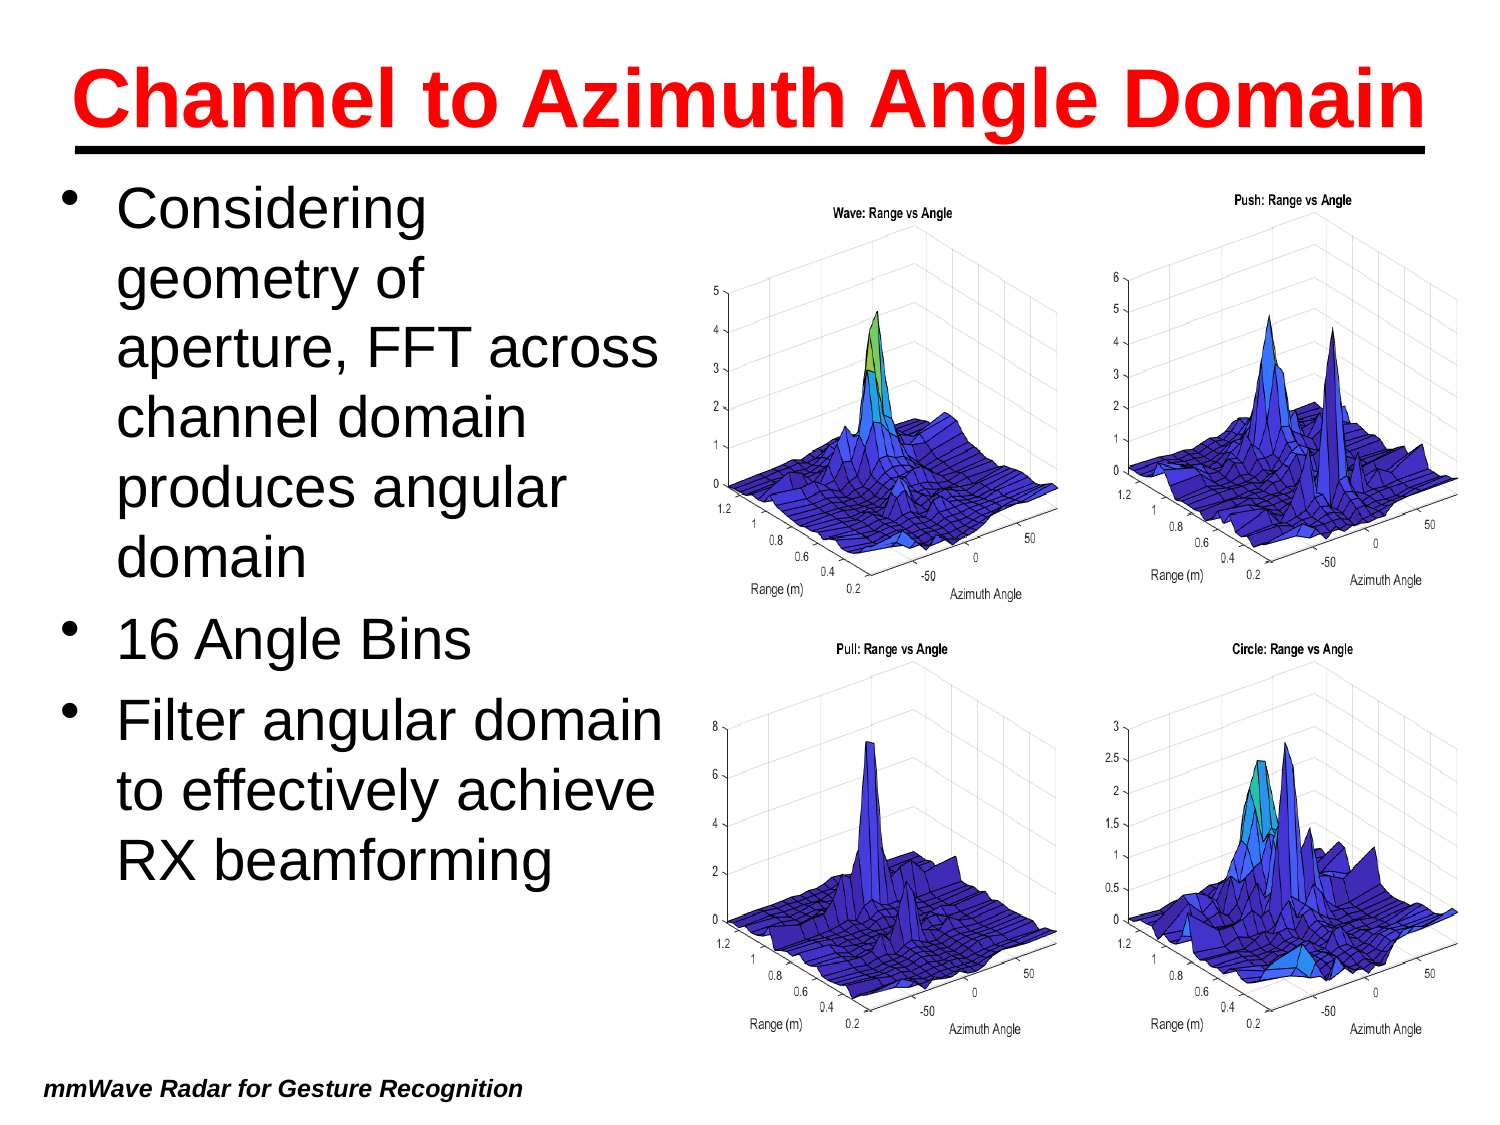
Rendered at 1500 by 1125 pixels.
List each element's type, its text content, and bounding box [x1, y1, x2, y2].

picture [672, 181, 1498, 624]
picture [671, 630, 1498, 1059]
list Considering geometry of aperture, FFT across channel domain produces angular domain 16 Angle Bins Filter angular domain to effectively achieve RX beamforming [45, 162, 688, 1058]
title Channel to Azimuth Angle Domain [37, 0, 1463, 188]
footer mmWave Radar for Gesture Recognition [28, 1057, 754, 1118]
